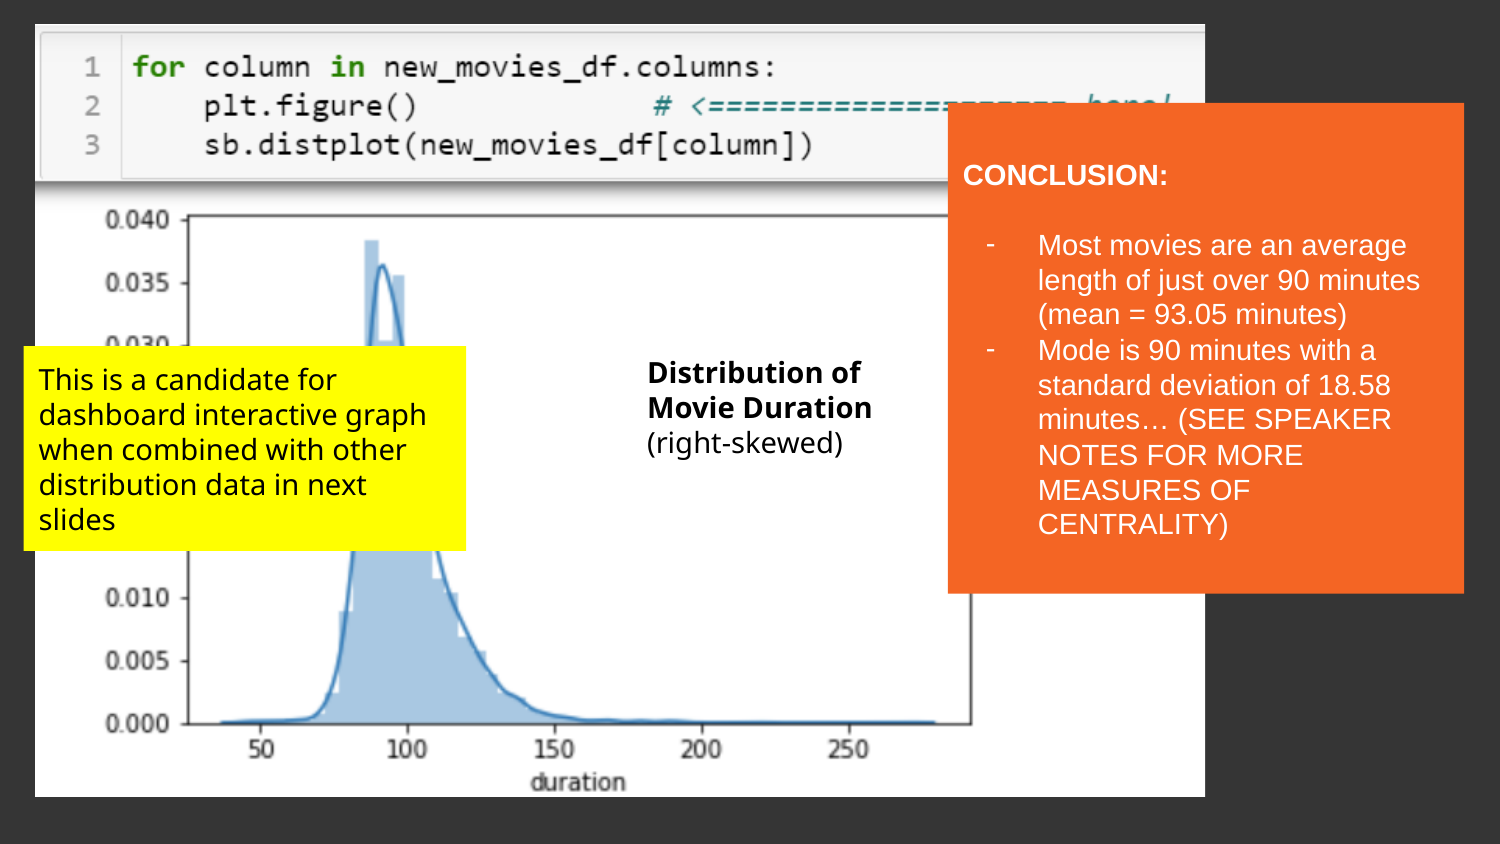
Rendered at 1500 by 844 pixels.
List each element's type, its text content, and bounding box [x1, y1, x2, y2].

text_box CONCLUSION: Most movies are an average length of just over 90 minutes (mean = 93.05 minutes) Mode is 90 minutes with a standard deviation of 18.58 minutes… (SEE SPEAKER NOTES FOR MORE MEASURES OF CENTRALITY) [1210, 102, 1465, 594]
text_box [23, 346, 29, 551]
picture [34, 23, 1206, 797]
